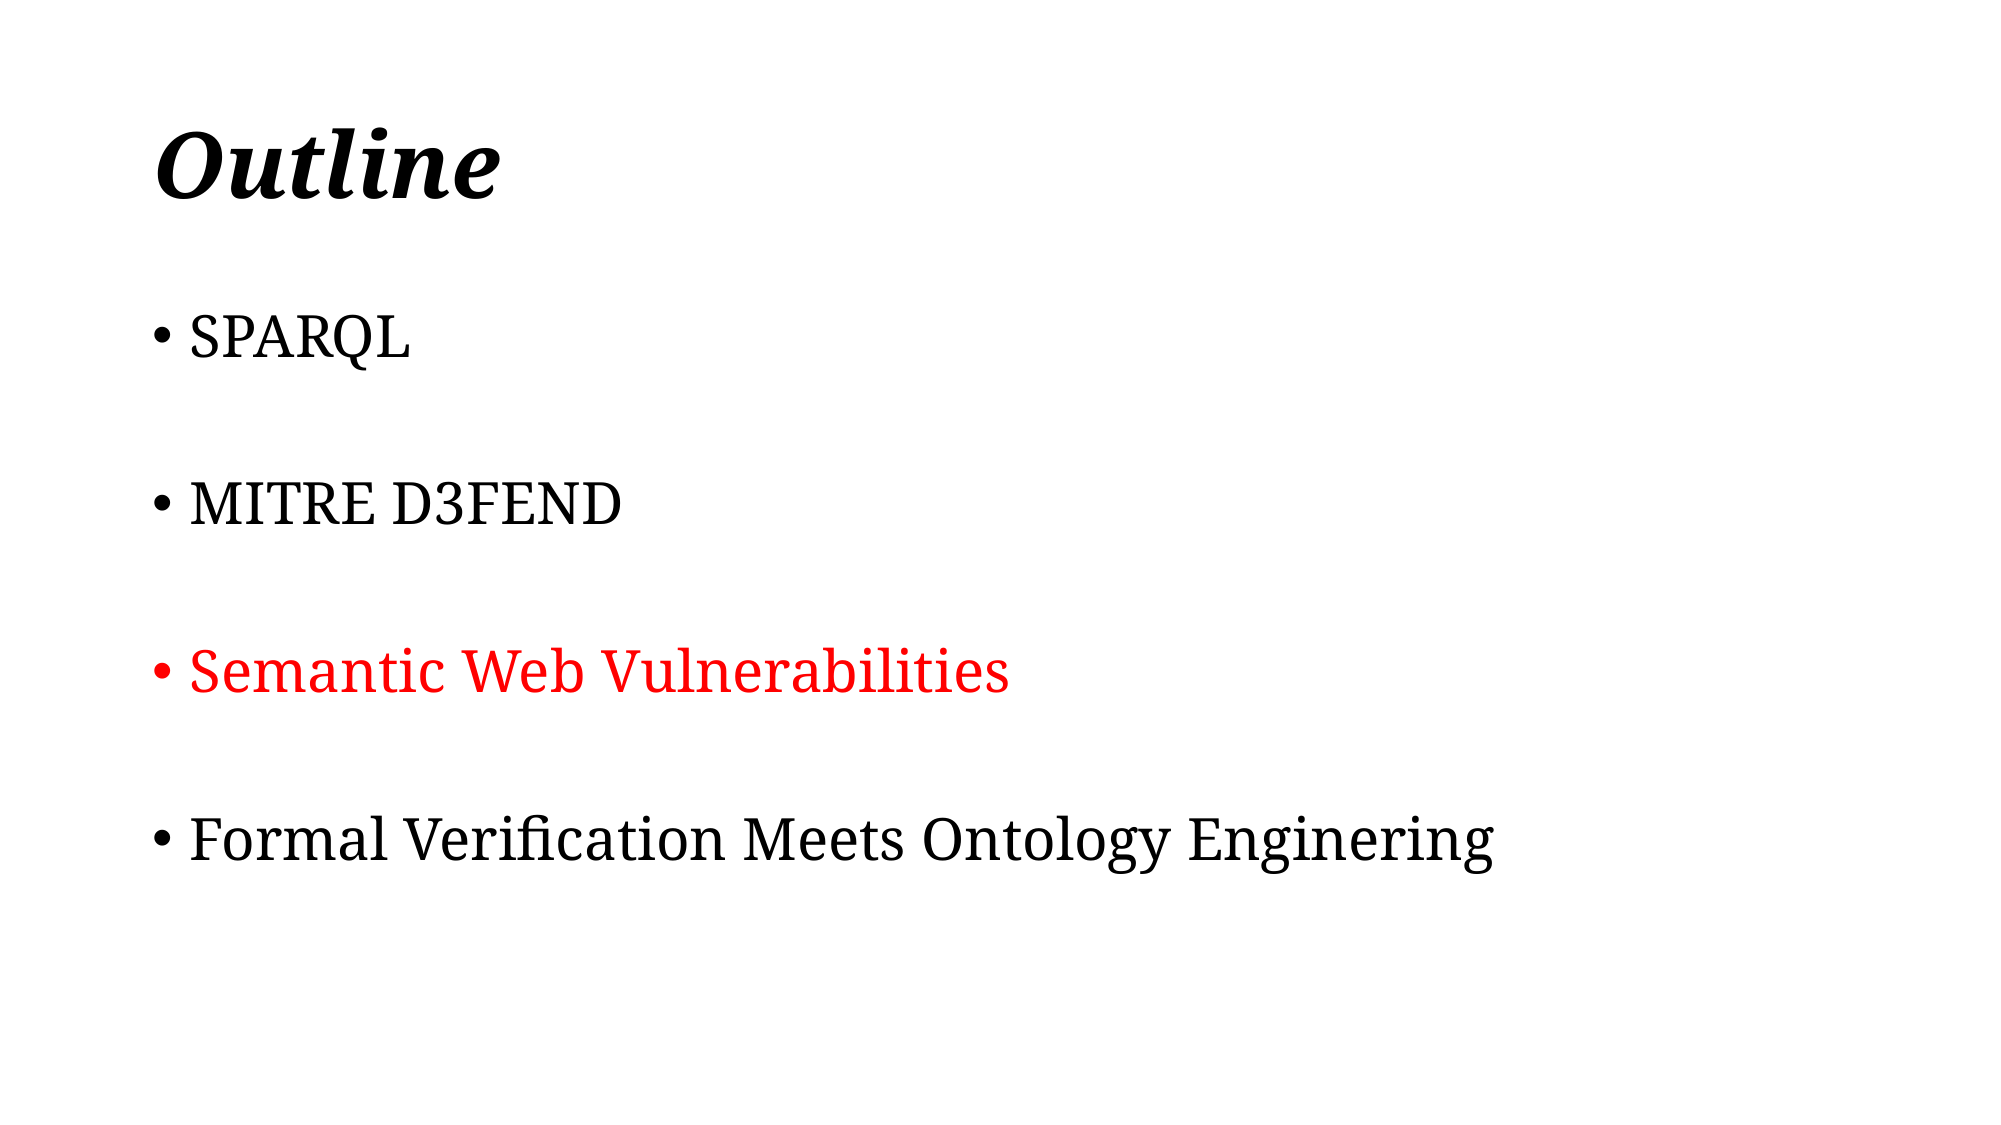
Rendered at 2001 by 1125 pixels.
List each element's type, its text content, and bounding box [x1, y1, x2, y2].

list SPARQL MITRE D3FEND Semantic Web Vulnerabilities Formal Verification Meets Ontology Enginering [137, 299, 1863, 1014]
title Outline [137, 59, 1863, 278]
